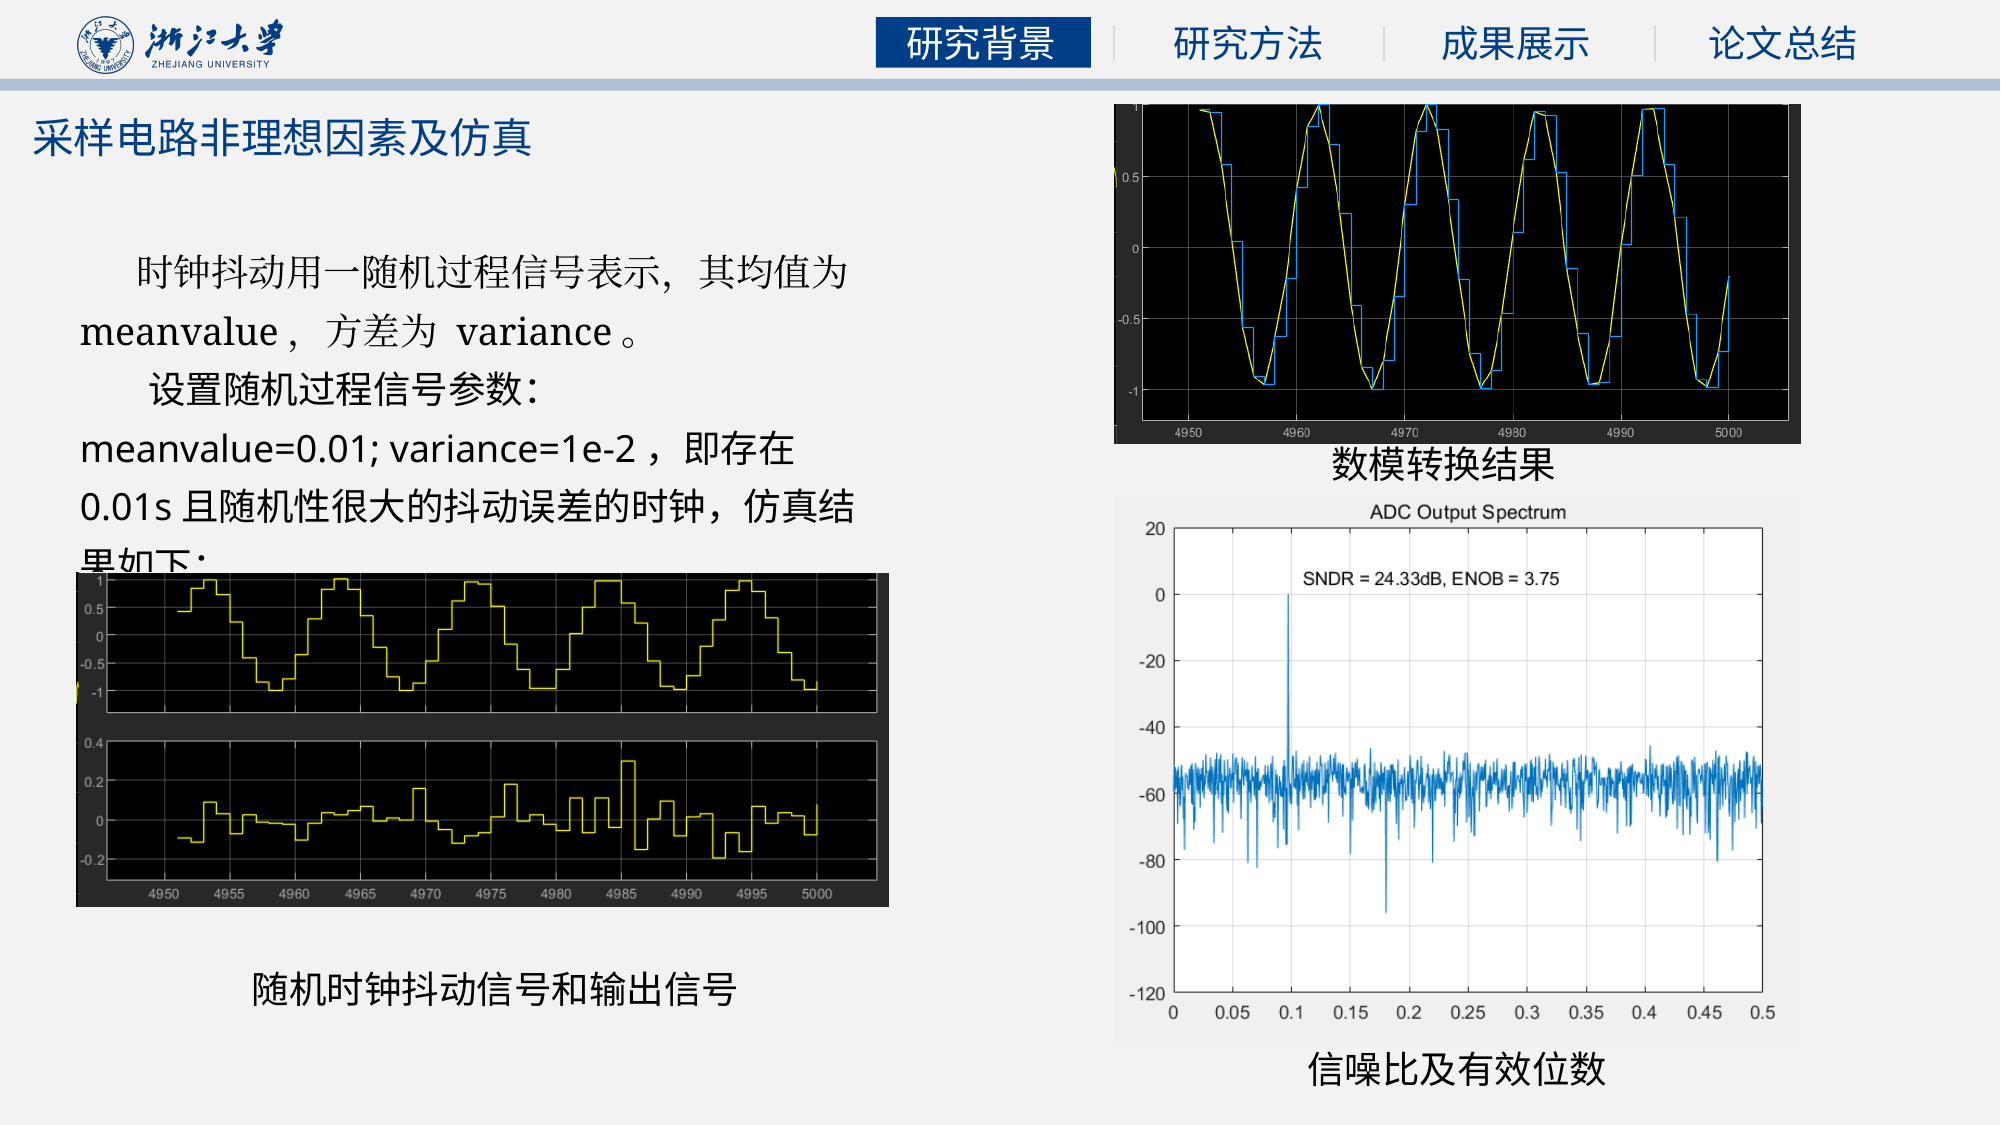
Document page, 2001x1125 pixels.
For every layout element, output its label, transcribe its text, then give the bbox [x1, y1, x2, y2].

text_box [0, 78, 2000, 92]
picture [77, 16, 283, 74]
picture [1114, 104, 1801, 444]
text_box 采样电路非理想因素及仿真 [14, 104, 552, 170]
text_box 时钟抖动用一随机过程信号表示，其均值为 meanvalue，方差为 variance。 设置随机过程信号参数：meanvalue=0.01; variance=1e-2，即存在0.01s且随机性很大的抖动误差的时钟，仿真结果如下： [65, 228, 876, 594]
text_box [875, 12, 1877, 74]
text_box 信噪比及有效位数 [1064, 1038, 1850, 1098]
text_box 随机时钟抖动信号和输出信号 [102, 958, 888, 1019]
picture [76, 572, 889, 907]
text_box 数模转换结果 [1051, 433, 1837, 494]
picture [1114, 496, 1800, 1047]
